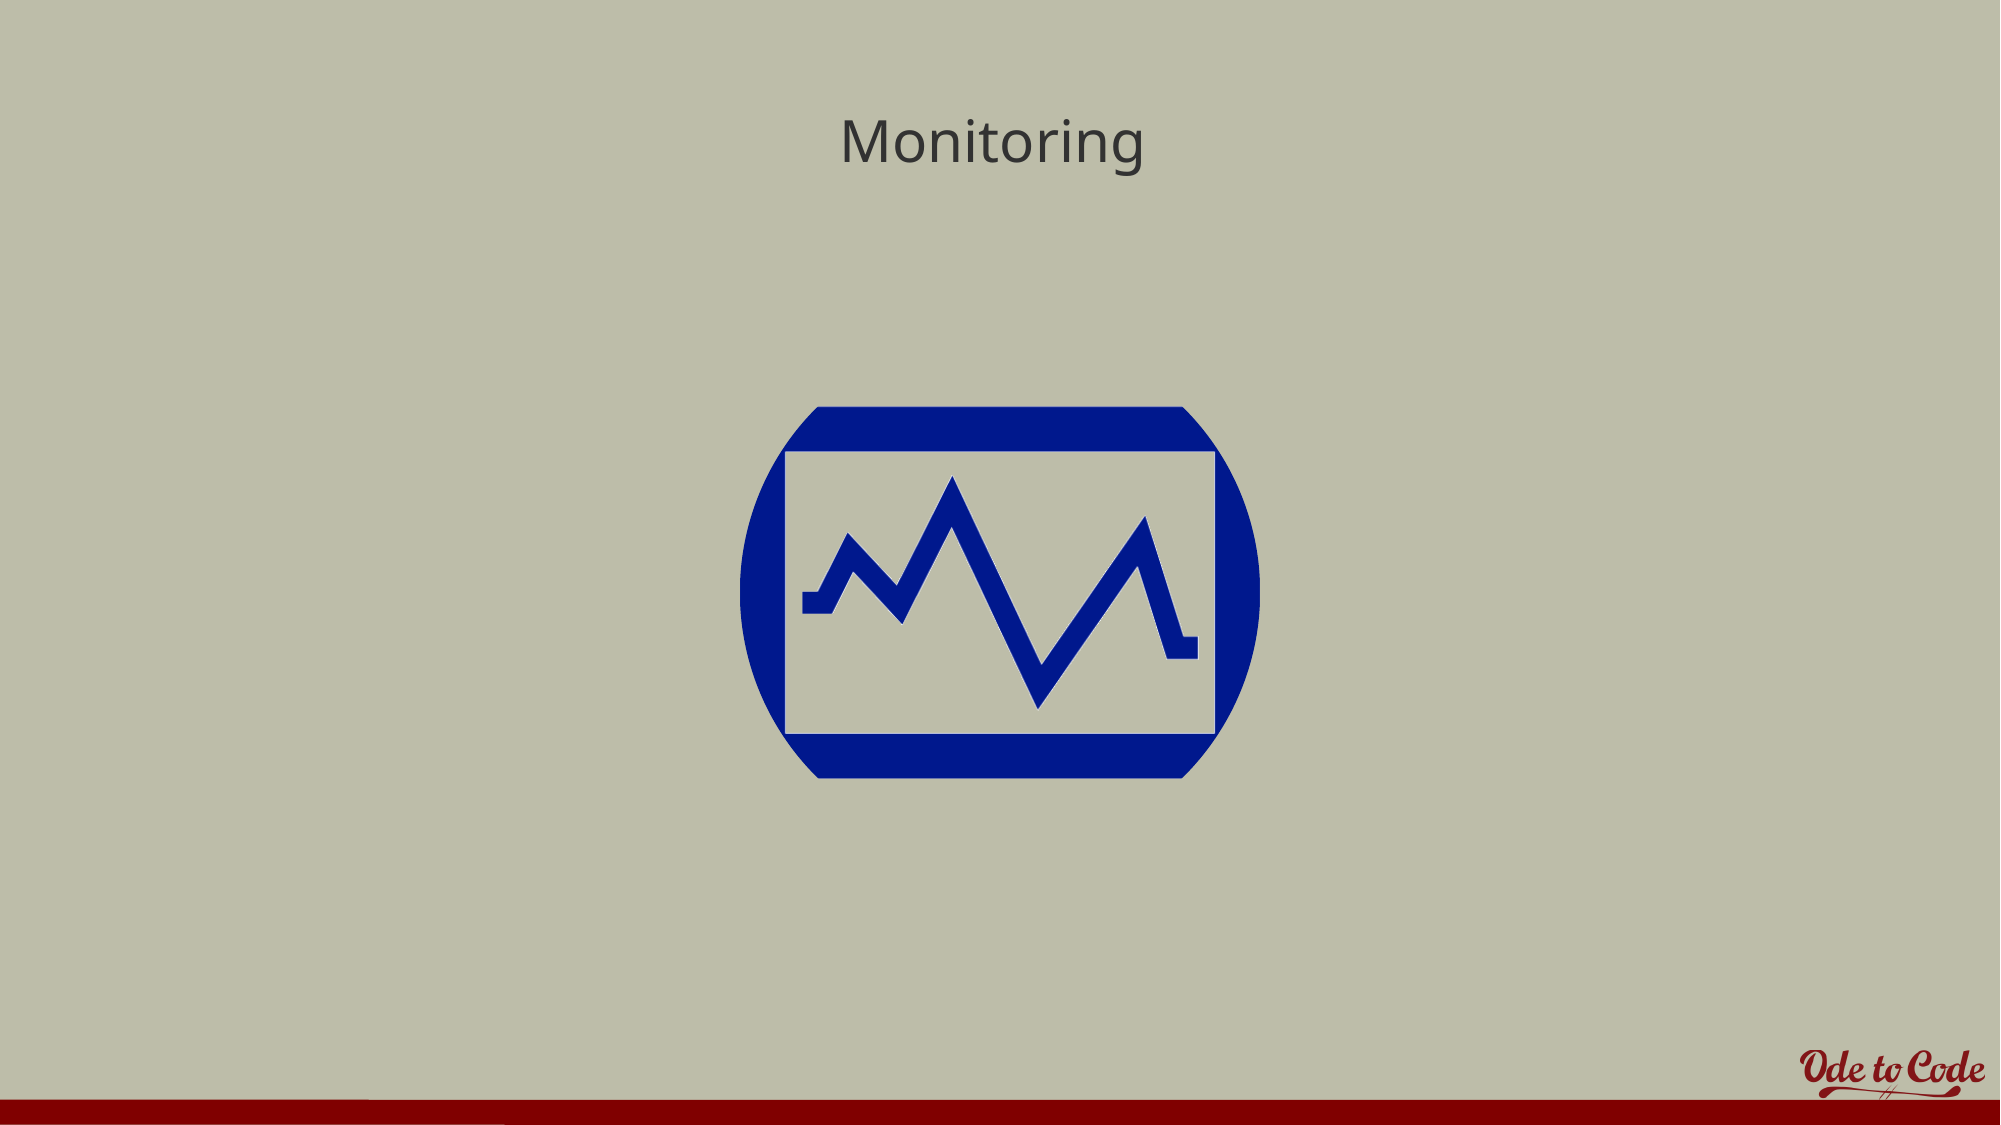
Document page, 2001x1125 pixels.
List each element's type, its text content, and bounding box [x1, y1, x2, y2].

picture [1800, 1050, 1985, 1100]
title Monitoring [115, 96, 1885, 169]
picture [739, 332, 1261, 853]
